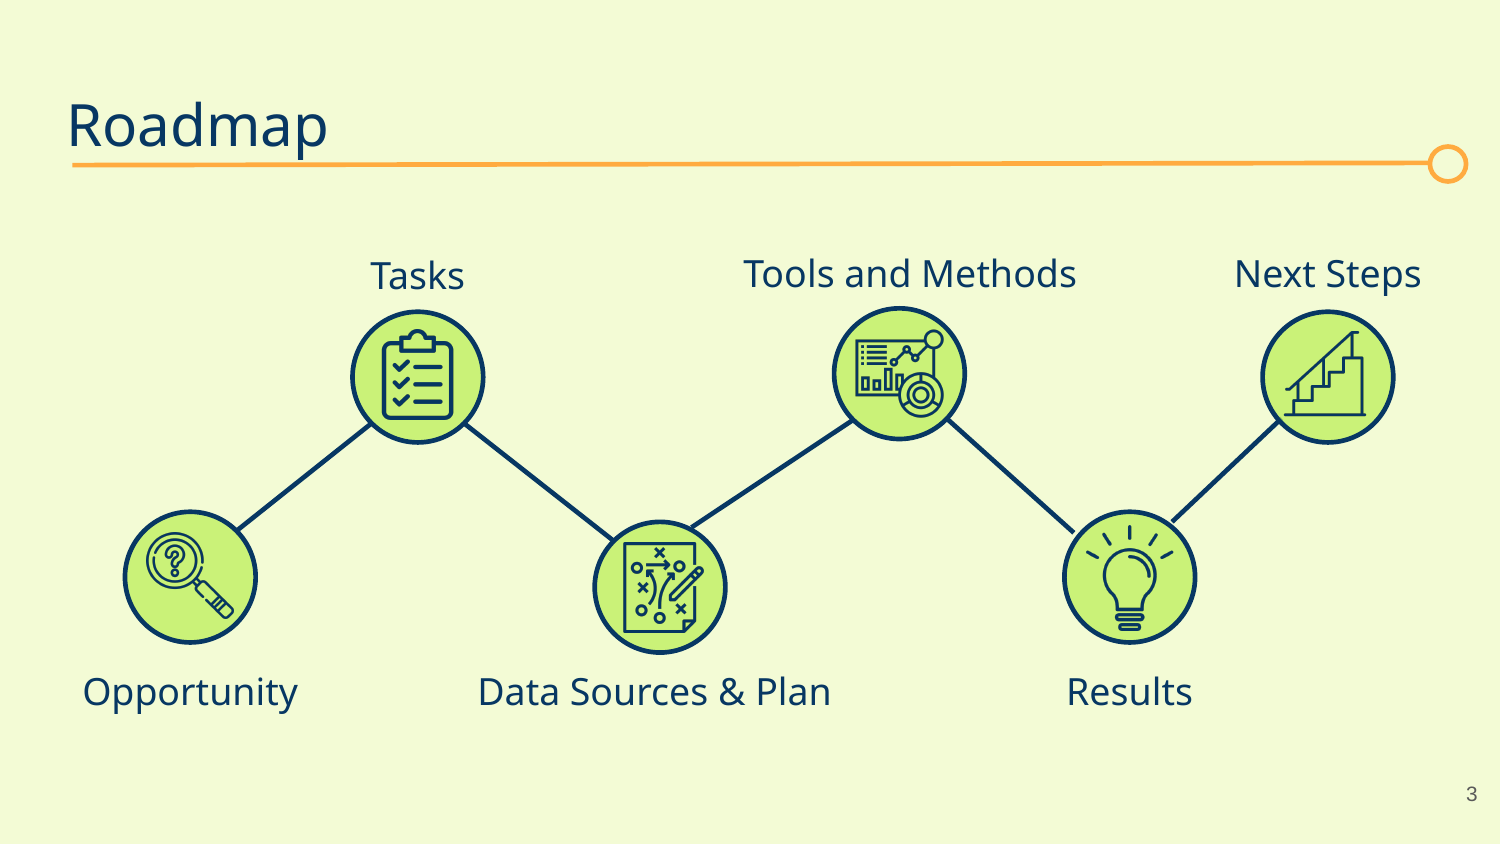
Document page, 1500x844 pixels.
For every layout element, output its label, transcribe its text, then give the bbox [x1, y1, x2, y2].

slide_number ‹#› [1402, 761, 1493, 826]
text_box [236, 422, 372, 532]
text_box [594, 521, 726, 653]
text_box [124, 511, 256, 643]
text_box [948, 419, 1075, 534]
text_box Next Steps [1192, 235, 1464, 310]
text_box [1262, 311, 1394, 443]
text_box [352, 311, 484, 443]
text_box Tasks [282, 237, 554, 312]
title Roadmap [51, 72, 1449, 167]
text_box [1064, 511, 1196, 643]
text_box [1171, 417, 1282, 523]
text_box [463, 422, 615, 542]
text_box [691, 419, 854, 528]
text_box Opportunity [14, 653, 367, 728]
text_box Data Sources & Plan [435, 653, 875, 728]
text_box Tools and Methods [699, 235, 1121, 310]
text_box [833, 308, 965, 440]
text_box Results [994, 653, 1266, 728]
